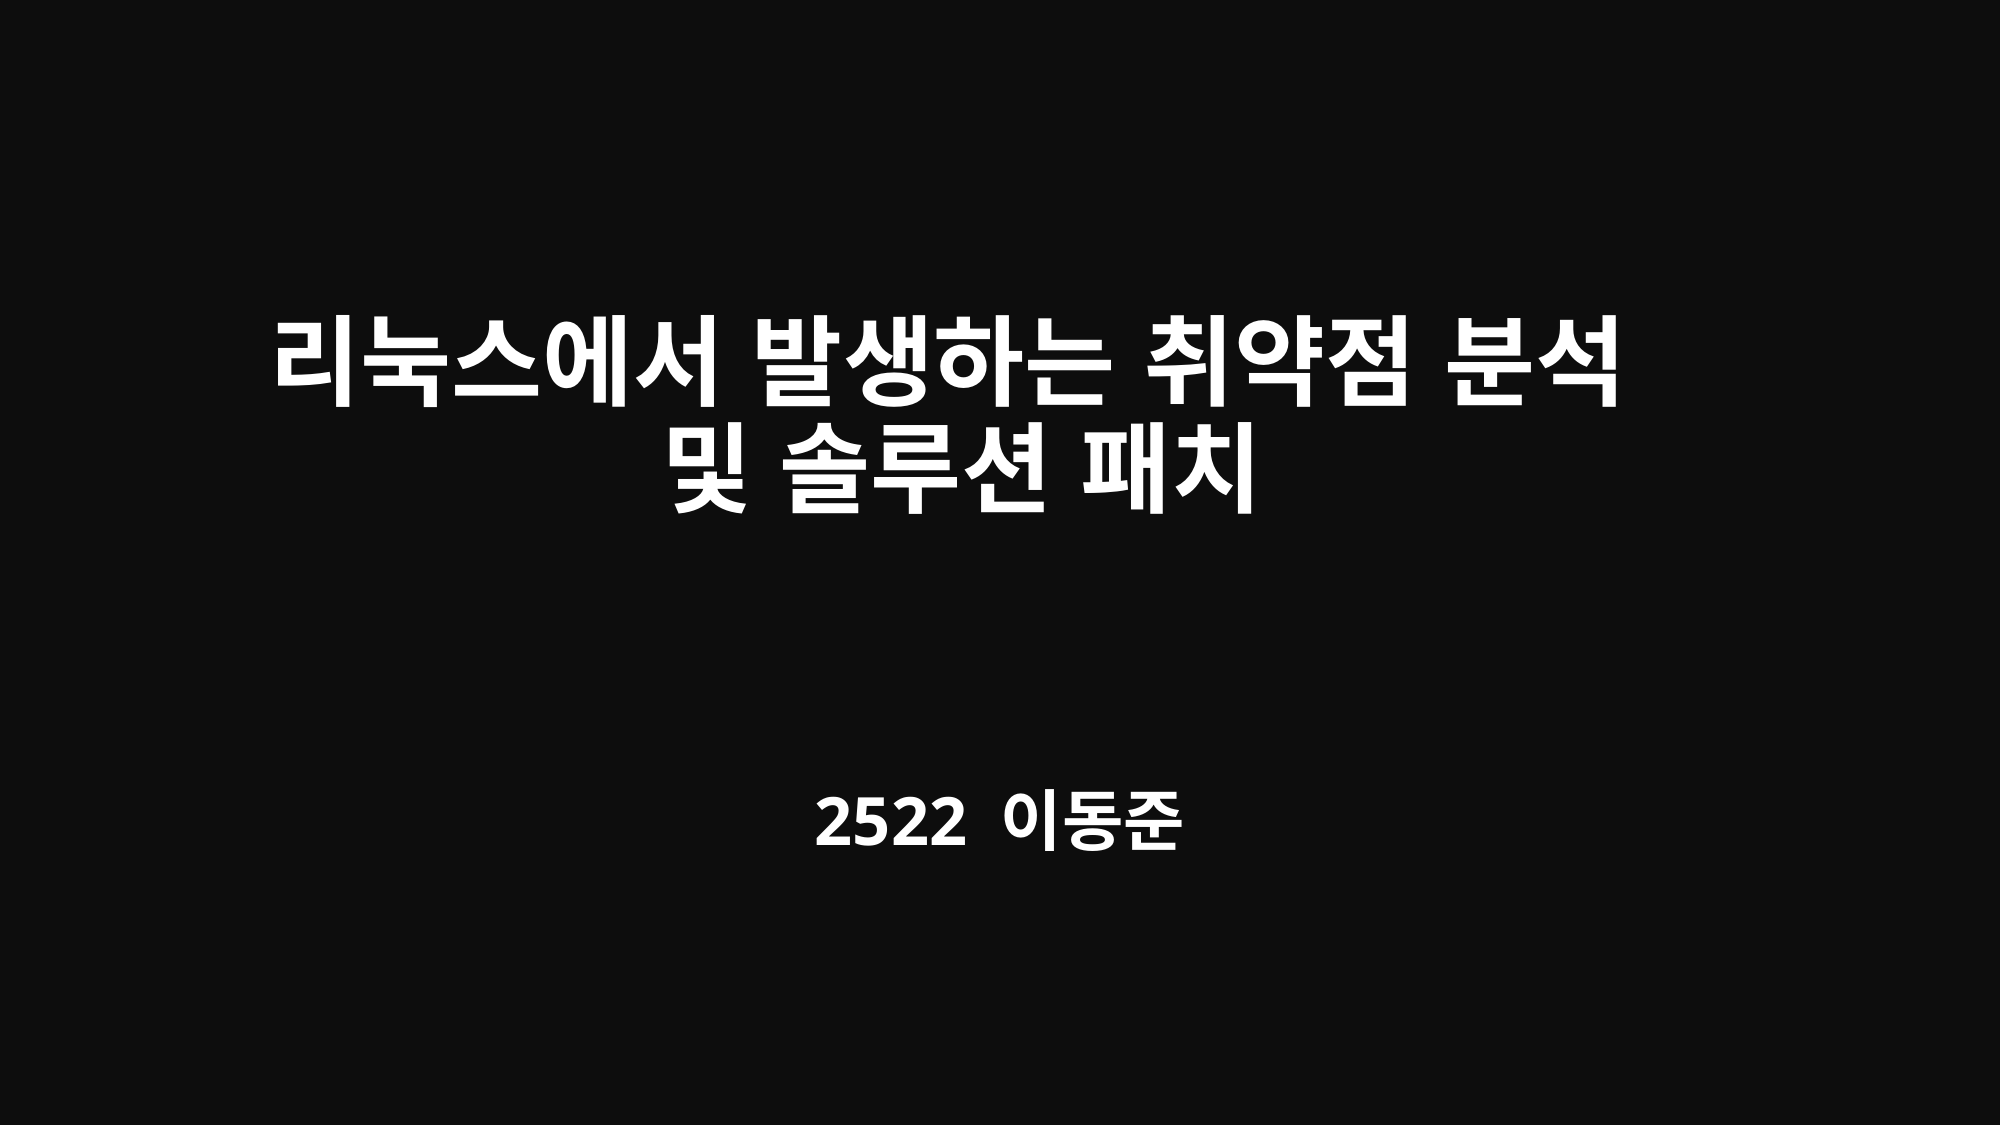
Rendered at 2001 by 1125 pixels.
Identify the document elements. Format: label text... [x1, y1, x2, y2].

title 리눅스에서 발생하는 취약점 분석 및 솔루션 패치 [173, 236, 1750, 535]
subtitle 2522 이동준 [609, 780, 1390, 945]
